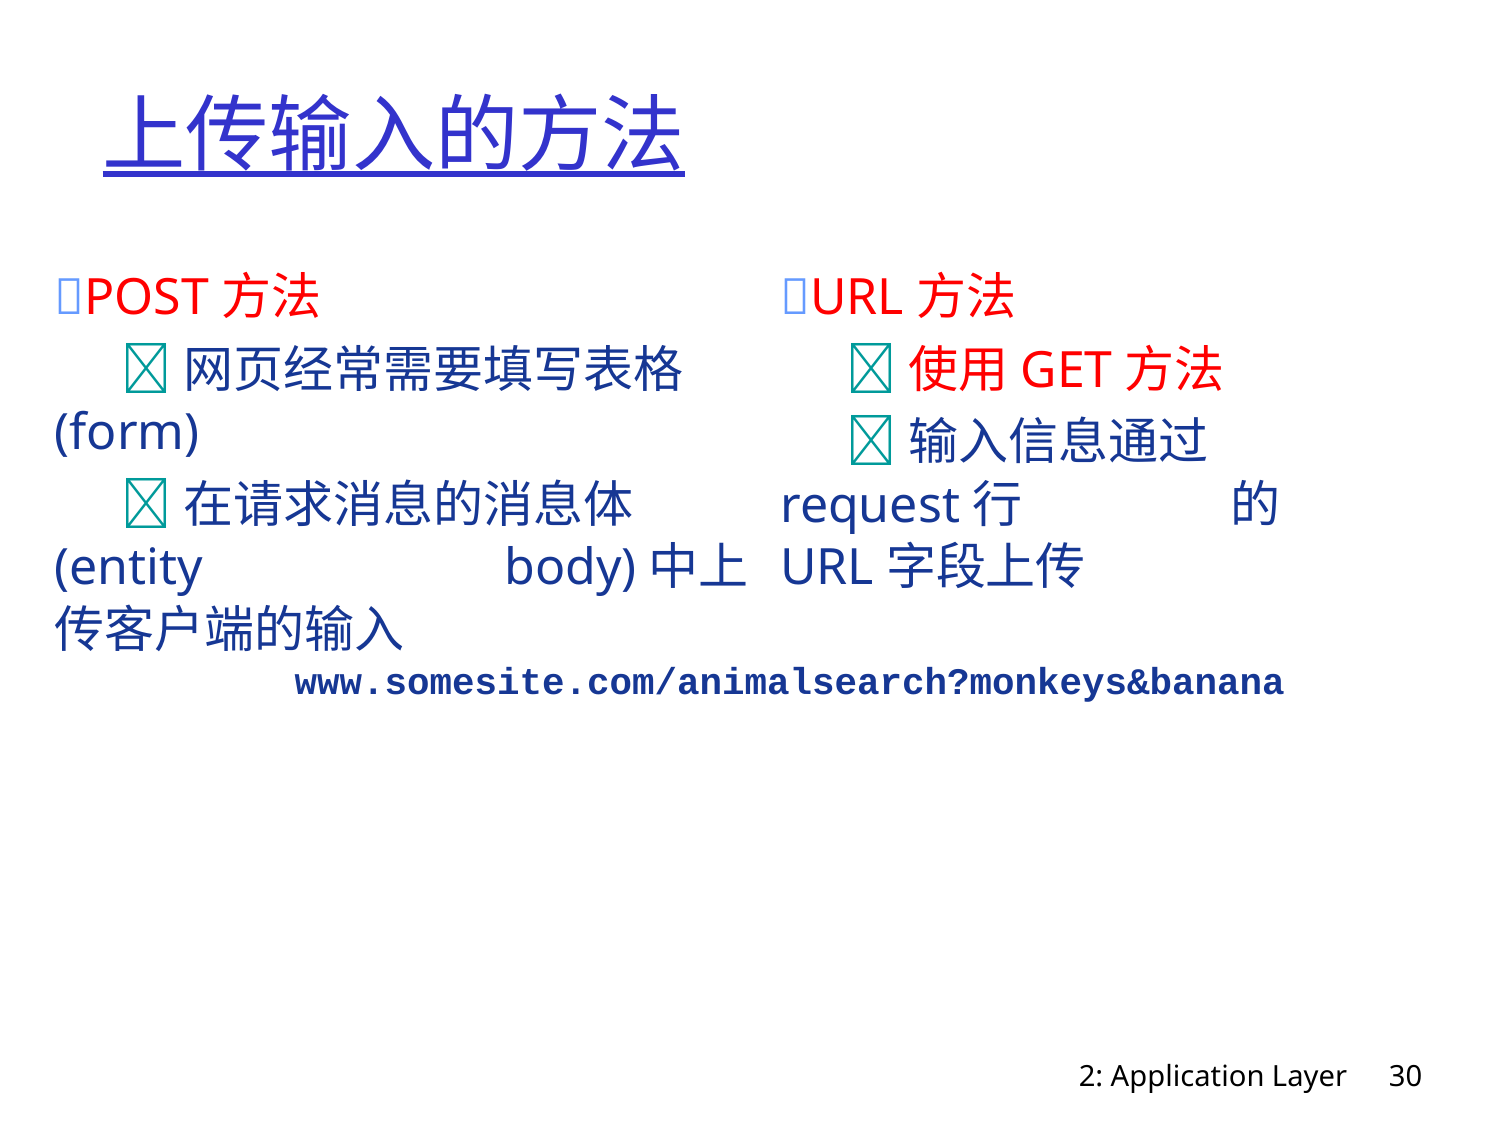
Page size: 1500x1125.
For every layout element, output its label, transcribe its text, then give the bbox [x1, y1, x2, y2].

text_box POST方法 网页经常需要填写表格(form) 在请求消息的消息体(entity body)中上传客户端的输入 [54, 268, 763, 665]
slide_number 30 [1362, 1049, 1438, 1125]
text_box www.somesite.com/animalsearch?monkeys&banana [294, 668, 1500, 710]
footer 2: Application Layer [887, 1049, 1362, 1125]
text_box URL方法 使用GET方法 输入信息通过request行 的URL字段上传 [780, 268, 1368, 603]
title 上传输入的方法 [87, 37, 1363, 226]
